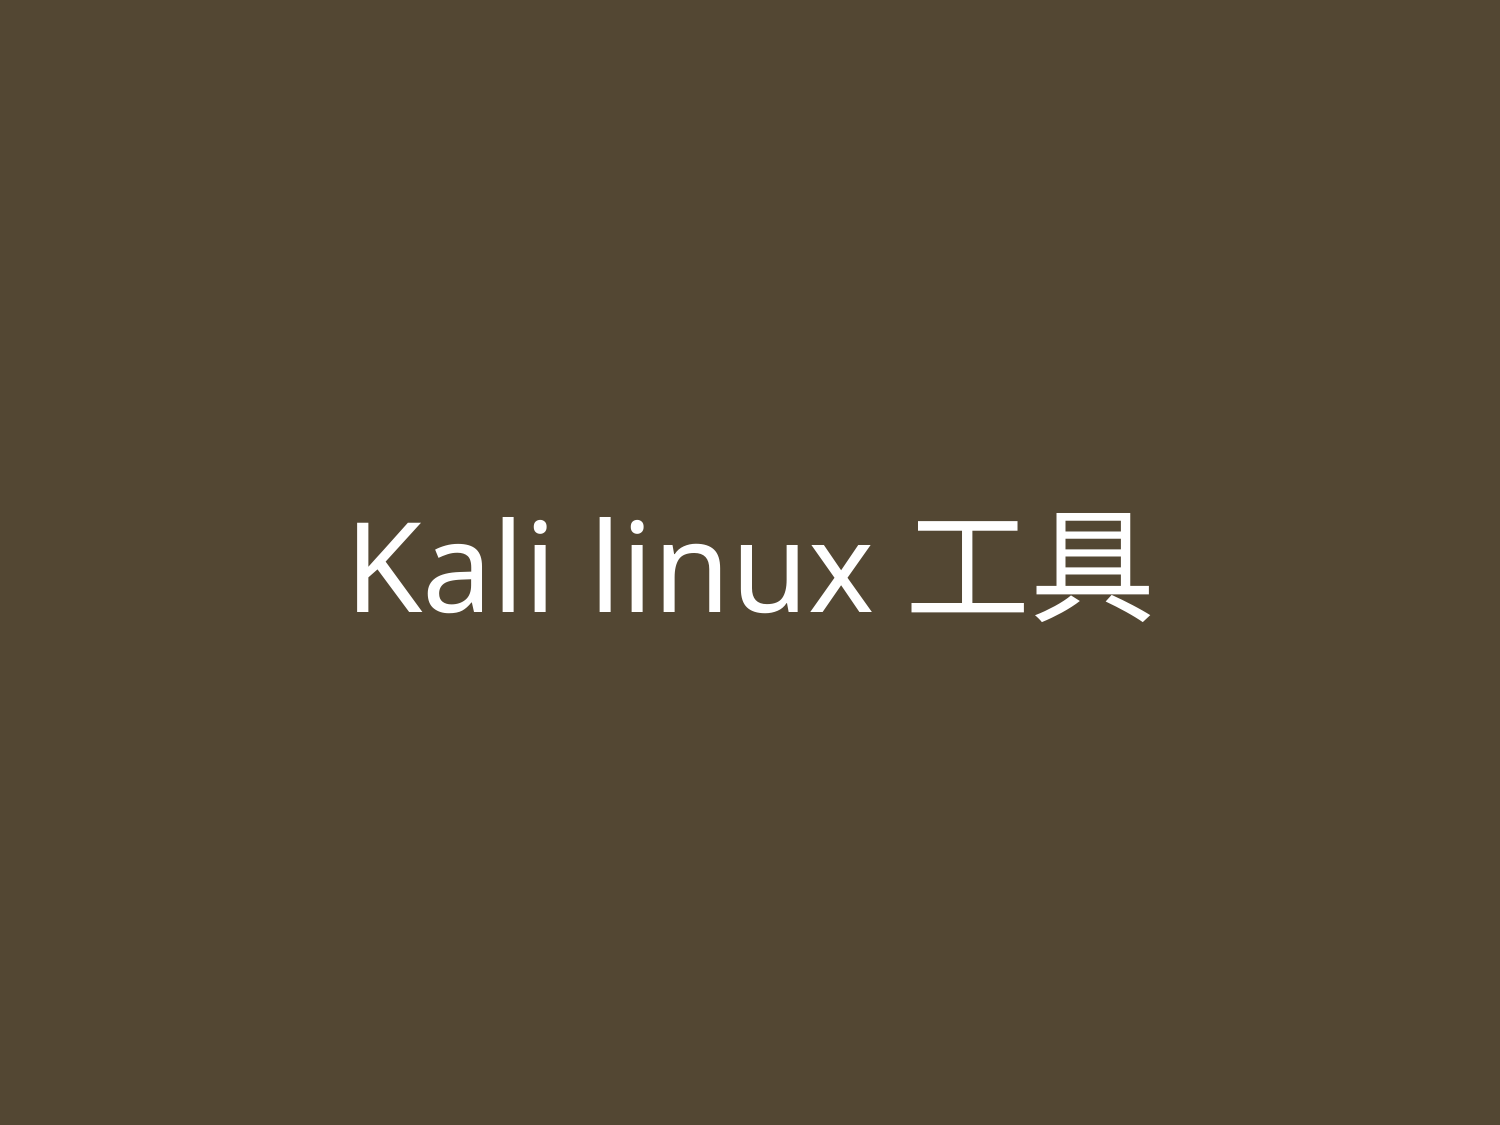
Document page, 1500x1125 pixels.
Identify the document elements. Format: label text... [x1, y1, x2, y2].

text_box Kali linux工具 [0, 0, 1500, 1125]
